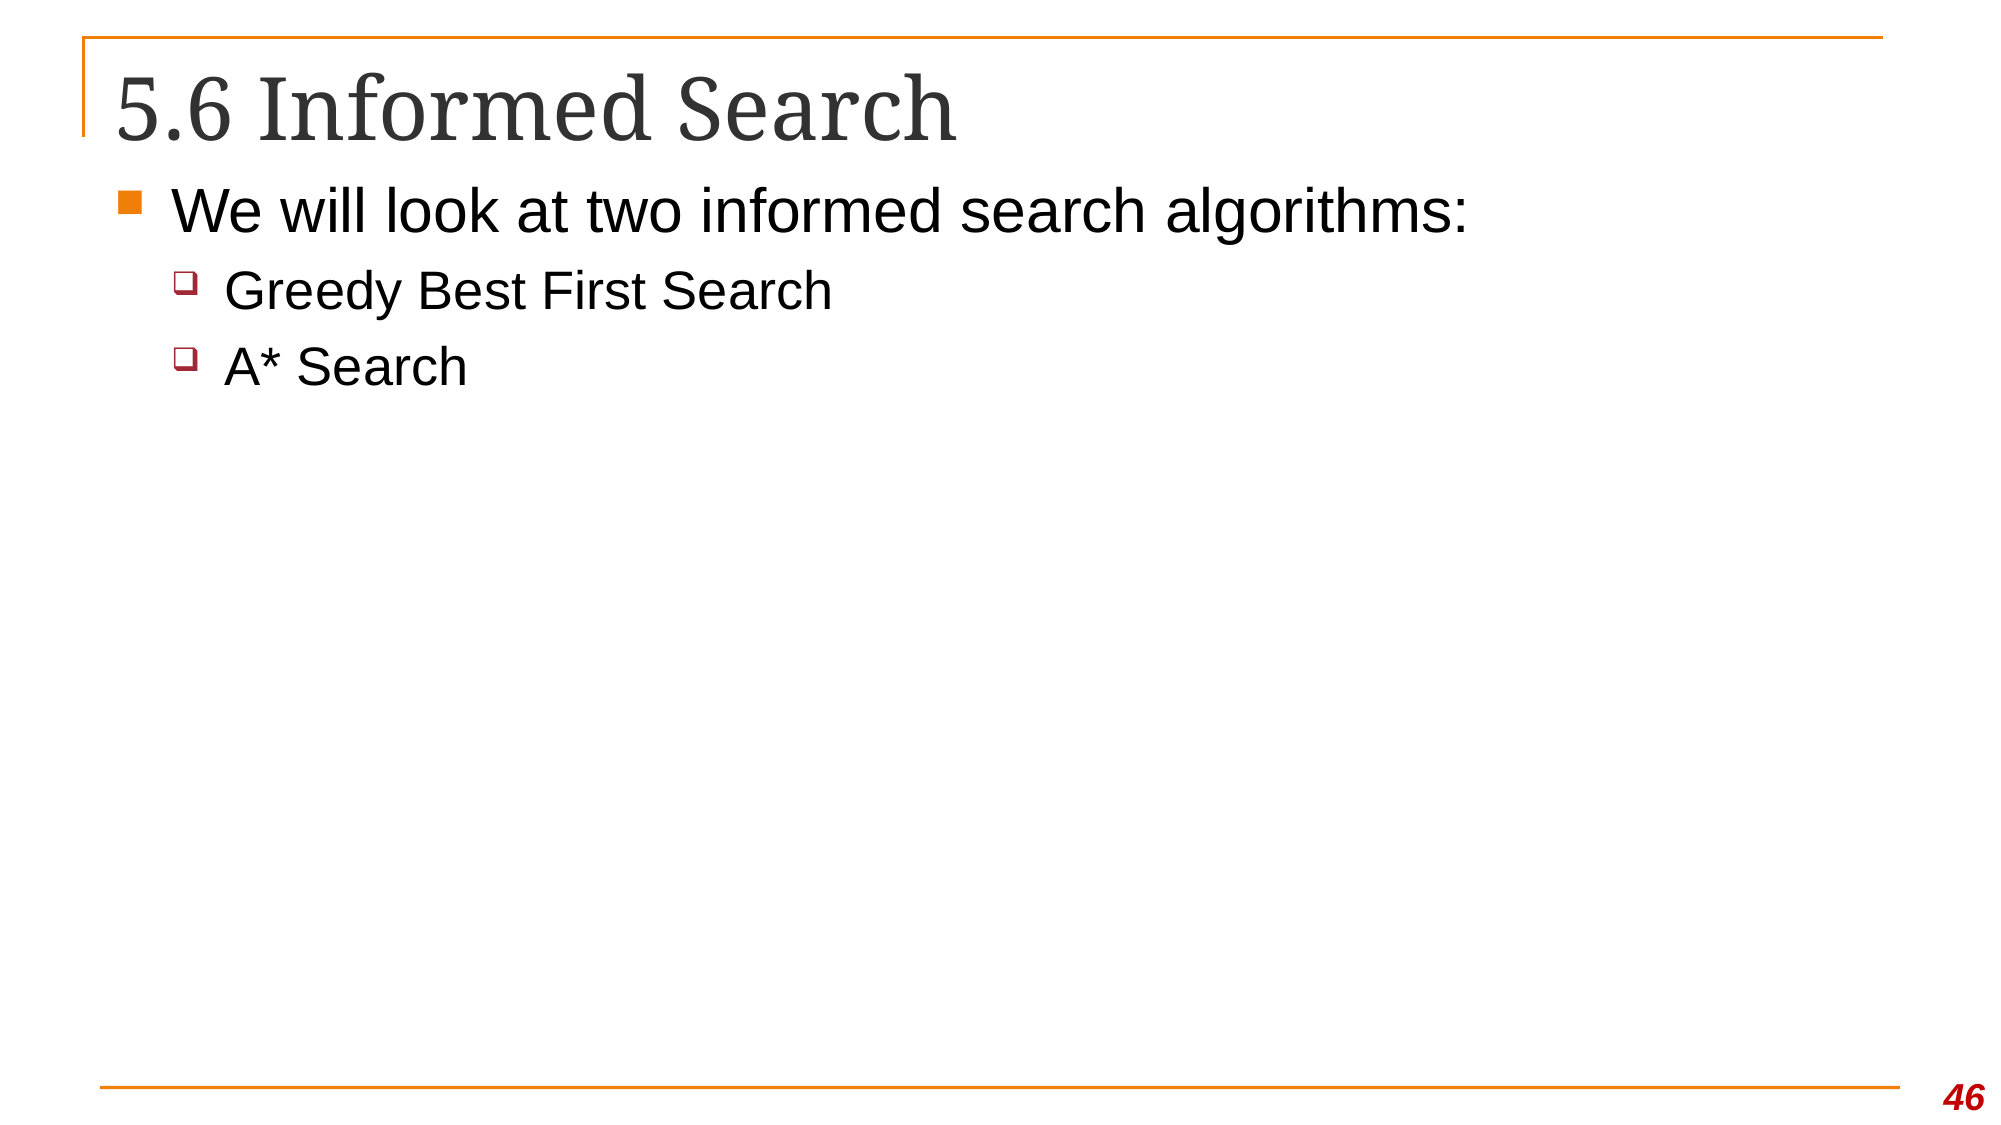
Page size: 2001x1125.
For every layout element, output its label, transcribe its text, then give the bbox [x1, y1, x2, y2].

title 5.6 Informed Search [99, 45, 1900, 162]
slide_number 46 [1883, 1050, 2000, 1125]
list We will look at two informed search algorithms: Greedy Best First Search A* Search [99, 162, 1900, 1063]
